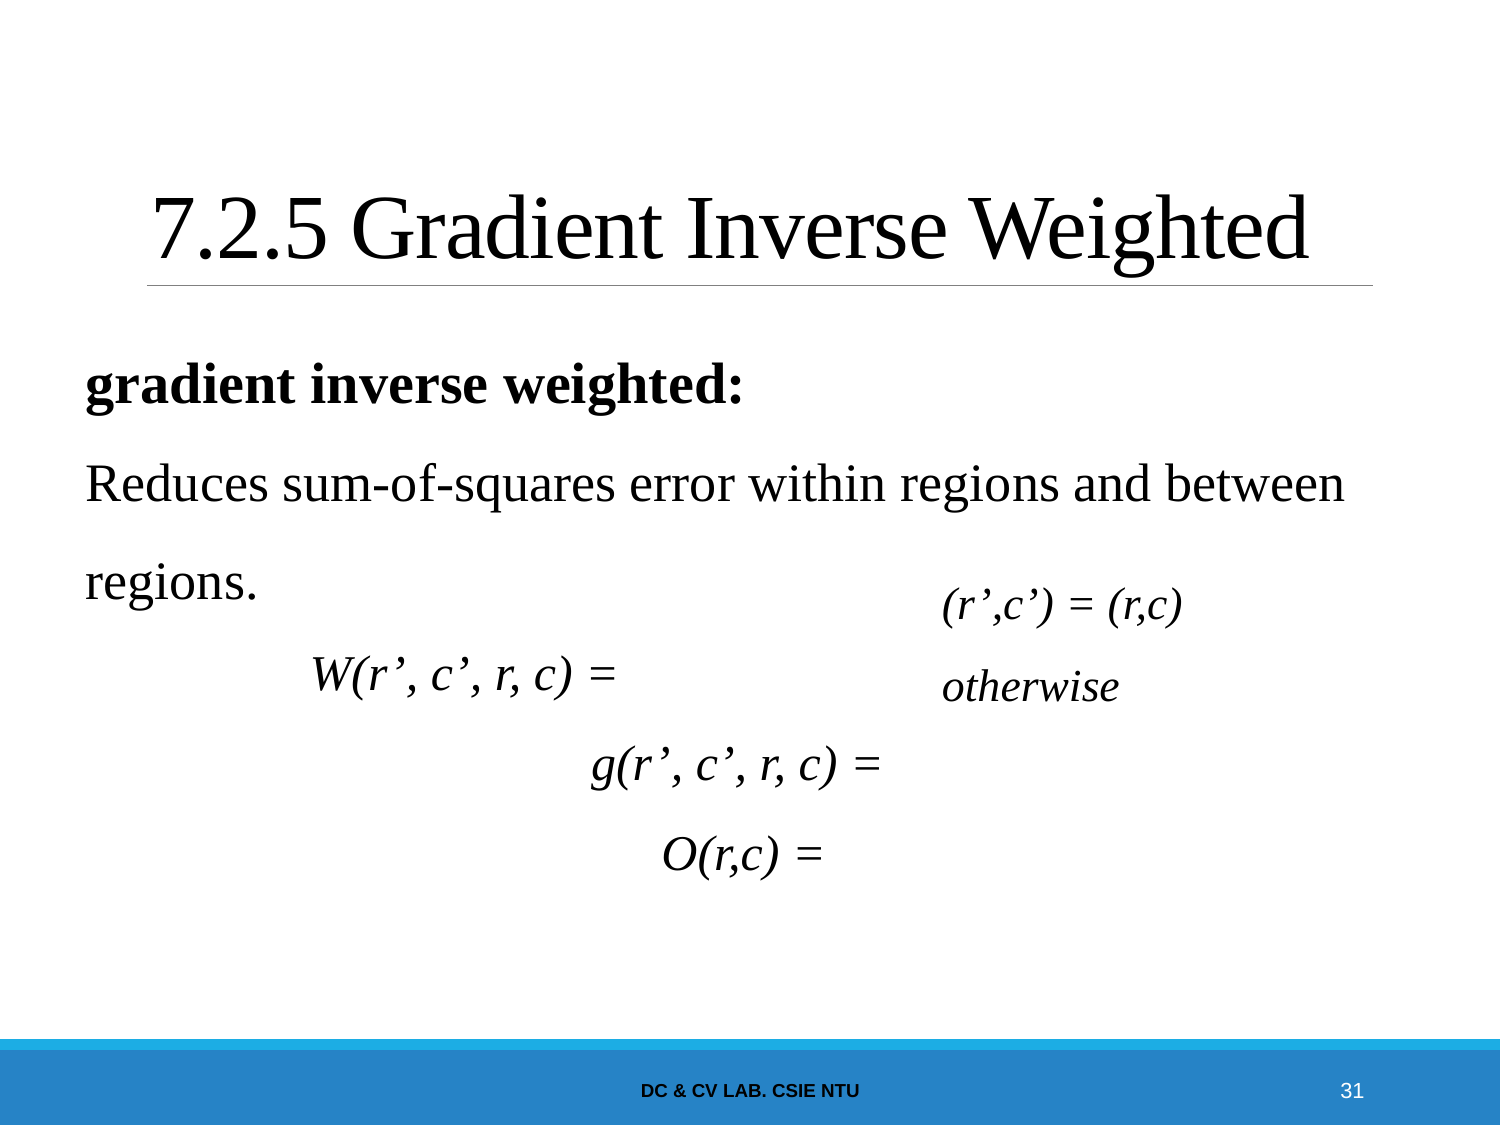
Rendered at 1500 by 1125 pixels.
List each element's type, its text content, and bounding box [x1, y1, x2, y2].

footer DC & CV Lab. CSIE NTU [453, 1059, 1047, 1120]
text_box (r’,c’) = (r,c) otherwise [927, 538, 1247, 719]
slide_number 31 [1218, 1059, 1380, 1120]
title 7.2.5 Gradient Inverse Weighted [135, 47, 1373, 285]
